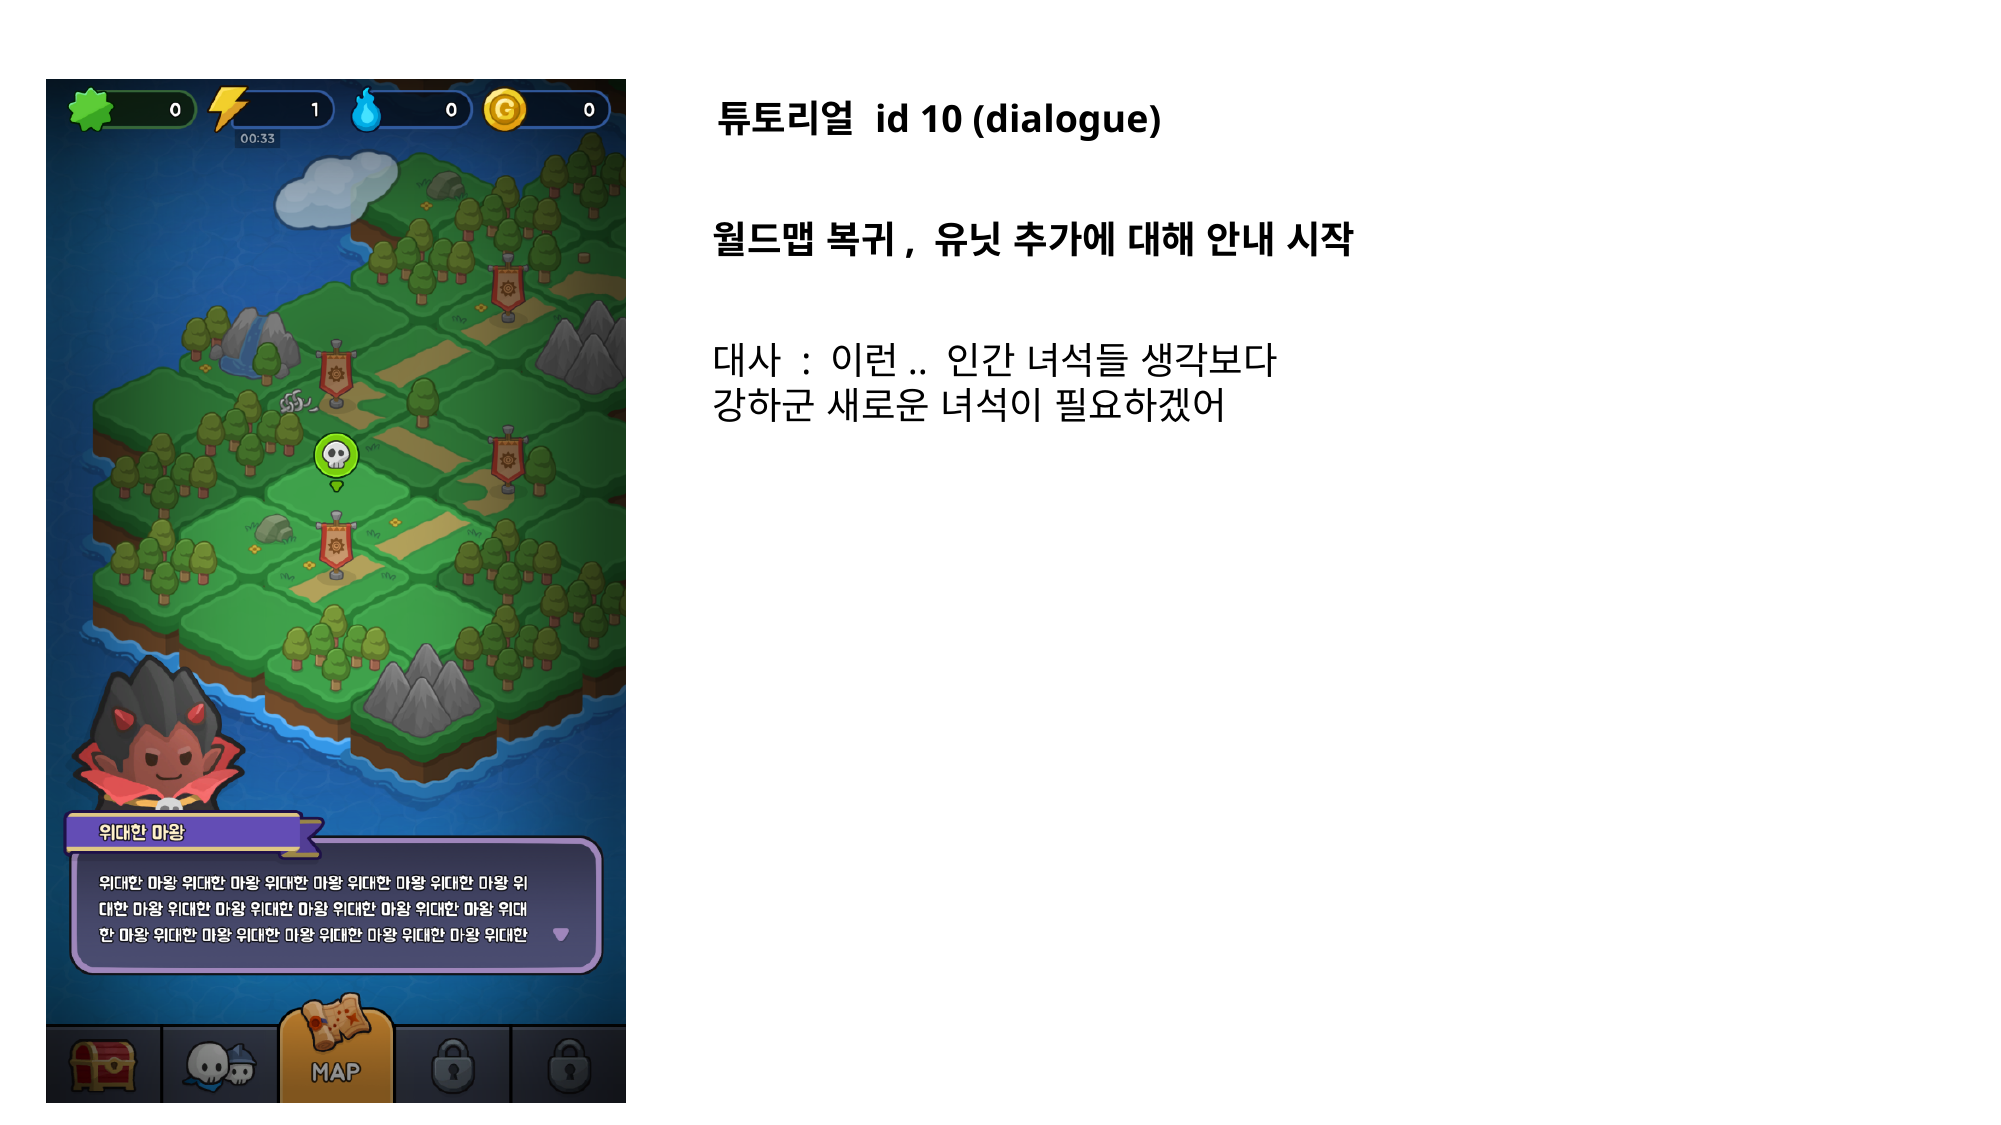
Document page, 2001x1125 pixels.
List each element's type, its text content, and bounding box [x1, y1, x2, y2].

picture [46, 79, 626, 1103]
text_box 튜토리얼 id 10 (dialogue) [702, 87, 1177, 148]
text_box 월드맵 복귀, 유닛 추가에 대해 안내 시작 [697, 208, 1813, 269]
text_box 대사 : 이런.. 인간 녀석들 생각보다 강하군 새로운 녀석이 필요하겠어 [697, 329, 1385, 480]
